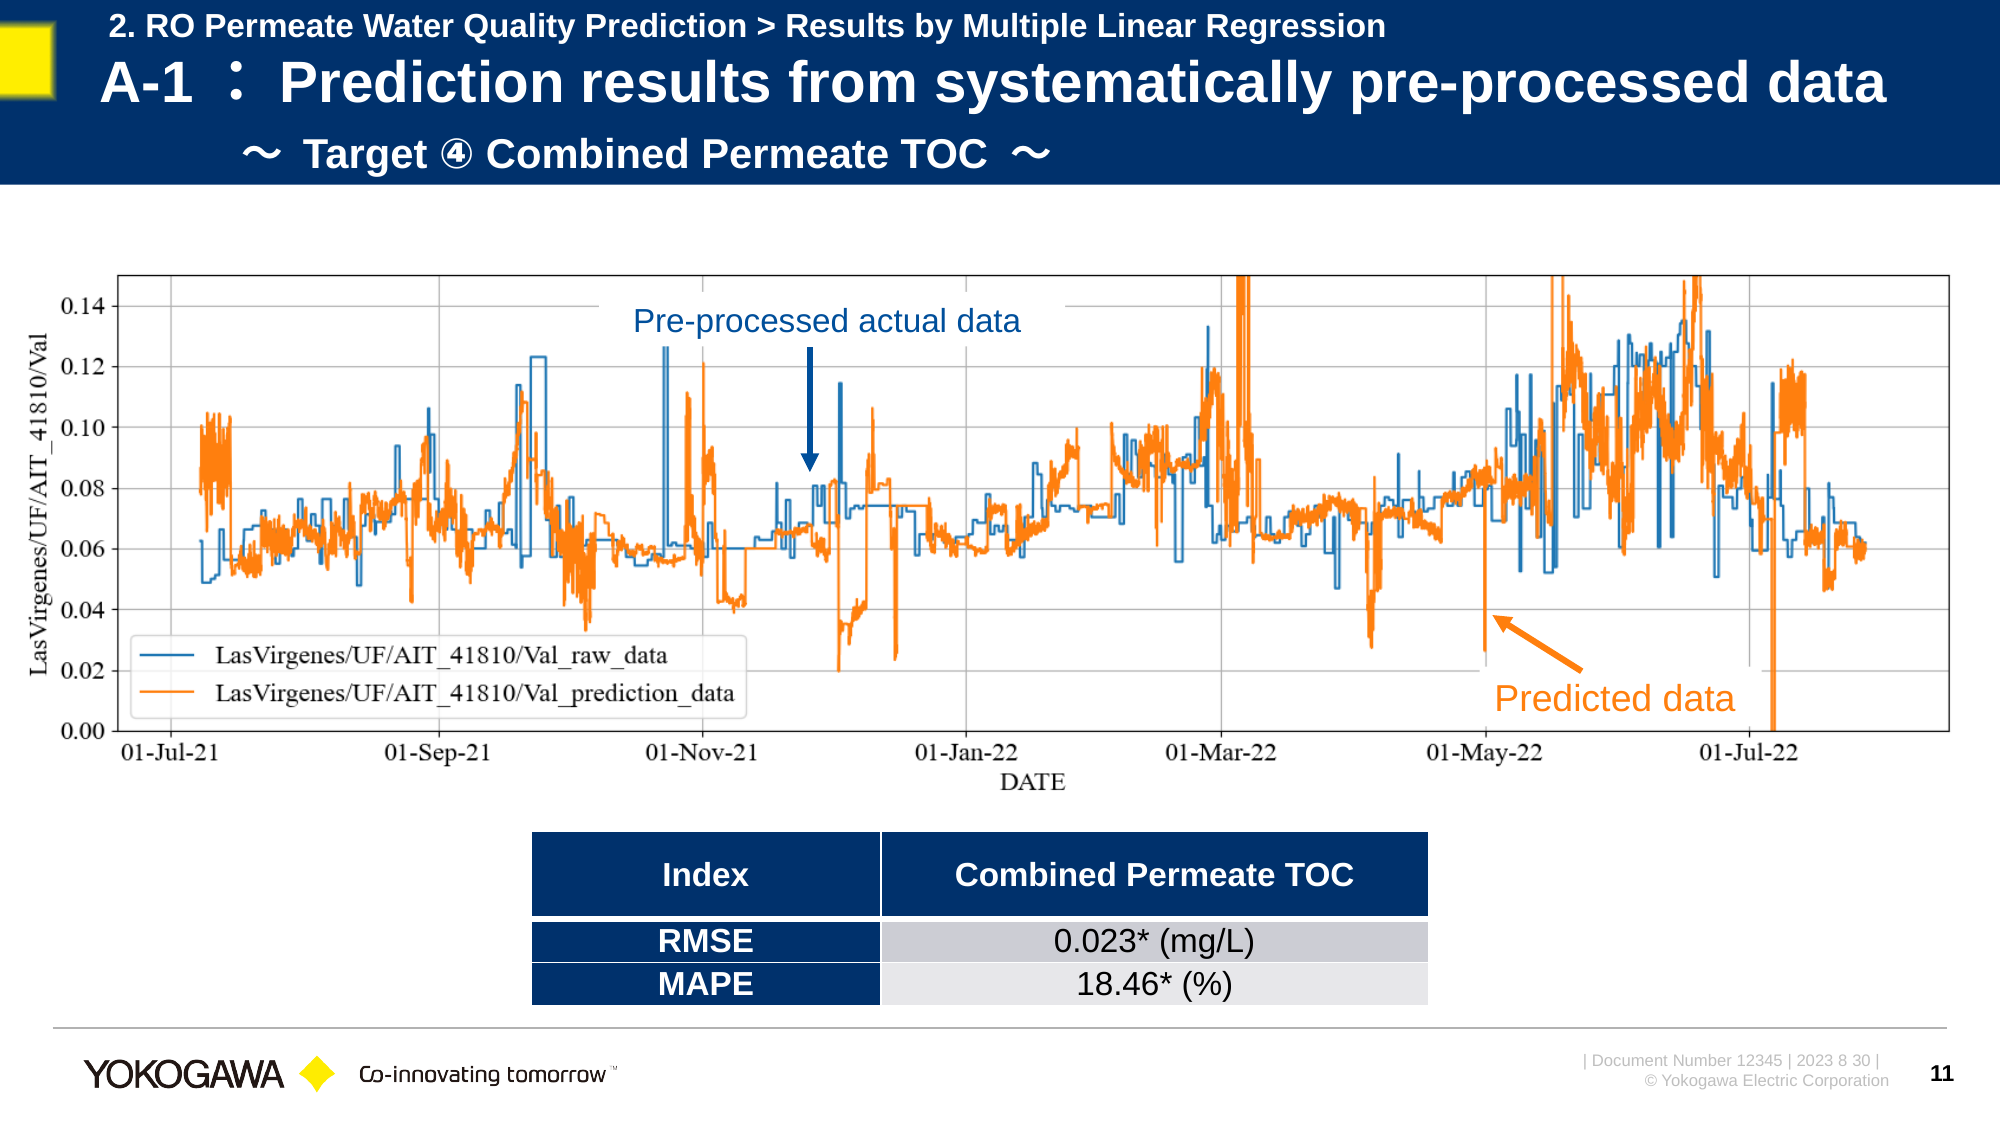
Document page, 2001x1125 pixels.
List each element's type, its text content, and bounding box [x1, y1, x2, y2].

slide_number 11 [1904, 1042, 1970, 1103]
table_cell 0.023* (mg/L) [882, 922, 1428, 962]
text_box 2. RO Permeate Water Quality Prediction > Results by Multiple Linear Regression [93, 0, 1480, 41]
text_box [1492, 615, 1582, 672]
table_header Combined Permeate TOC [882, 832, 1428, 916]
text_box A-1：Prediction results from systematically pre-processed data [84, 41, 1955, 119]
picture [0, 6, 69, 115]
picture [83, 1055, 617, 1093]
picture [17, 264, 1964, 796]
text_box ～ Target ④ Combined Permeate TOC ～ [0, 119, 2000, 186]
table_cell 18.46* (%) [882, 963, 1428, 1005]
table_cell RMSE [532, 922, 880, 962]
table_header Index [532, 832, 880, 916]
table_cell MAPE [532, 963, 880, 1005]
